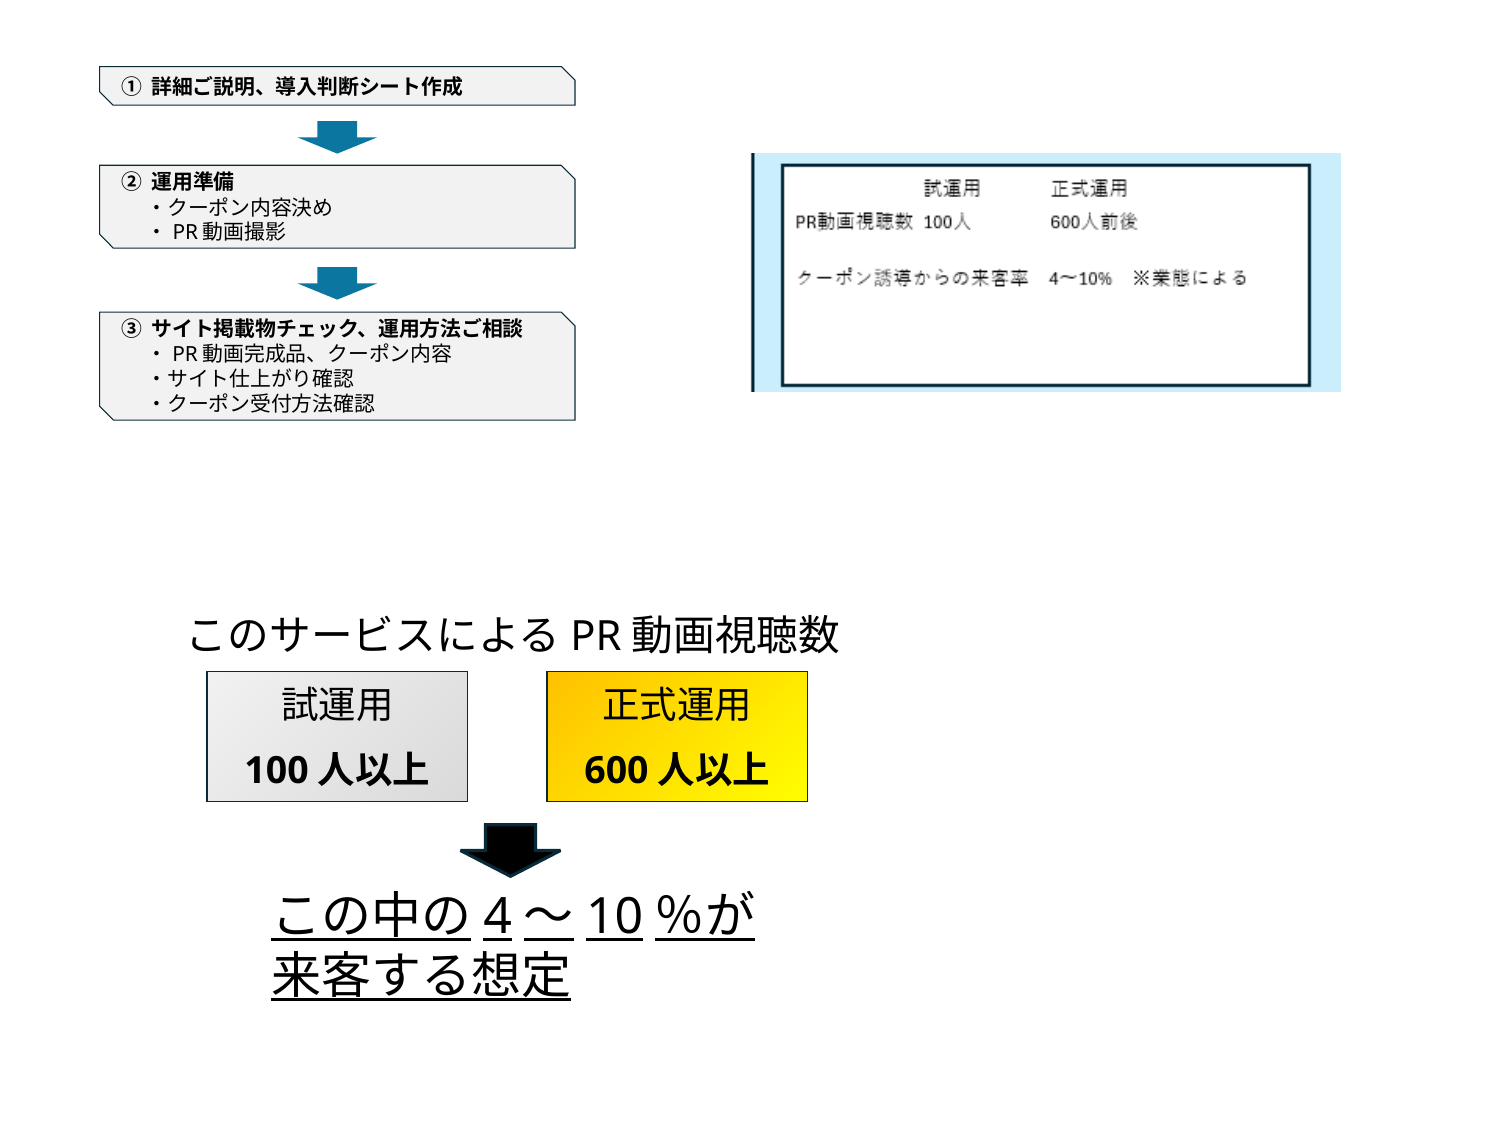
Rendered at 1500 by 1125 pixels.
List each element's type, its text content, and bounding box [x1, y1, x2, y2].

text_box 試運用 100人以上 [205, 670, 469, 803]
text_box 正式運用 600人以上 [545, 670, 809, 803]
text_box ③ サイト掲載物チェック、運用方法ご相談 ・PR動画完成品、クーポン内容 ・サイト仕上がり確認 ・クーポン受付方法確認 [98, 310, 577, 422]
text_box [296, 119, 378, 156]
text_box [459, 823, 562, 879]
text_box [296, 265, 378, 302]
picture [755, 153, 1342, 392]
text_box ① 詳細ご説明、導入判断シート作成 [98, 64, 577, 107]
text_box ② 運用準備 ・クーポン内容決め ・PR動画撮影 [98, 163, 577, 250]
text_box この中の4～10％が 来客する想定 [256, 876, 770, 1012]
text_box このサービスによるPR動画視聴数 [171, 600, 856, 666]
